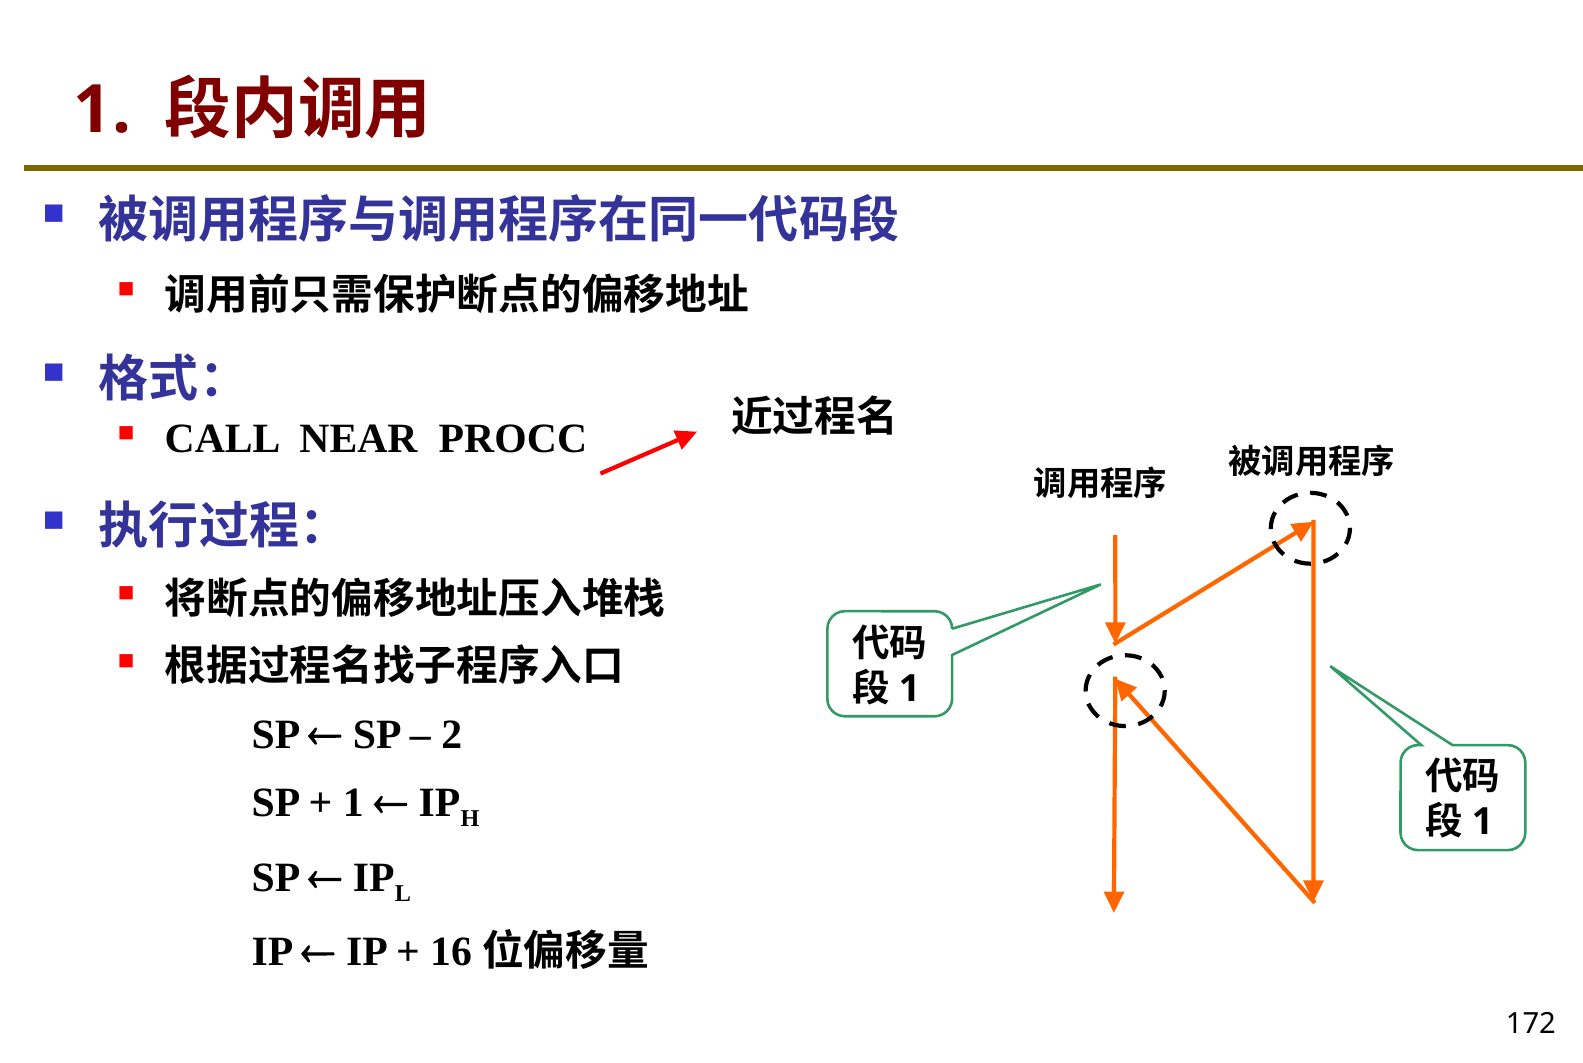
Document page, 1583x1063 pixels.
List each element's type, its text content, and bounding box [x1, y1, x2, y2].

text_box [1103, 725, 1125, 913]
text_box [602, 430, 697, 473]
text_box 调用程序 [1019, 454, 1211, 510]
text_box [1303, 564, 1324, 901]
title 1. 段内调用 [59, 35, 1408, 154]
text_box 代码段1 [827, 584, 1101, 717]
text_box 被调用程序 [1213, 432, 1451, 488]
text_box [1270, 492, 1350, 564]
slide_number 172 [1474, 980, 1572, 1052]
text_box 近过程名 [716, 382, 966, 448]
list 被调用程序与调用程序在同一代码段 调用前只需保护断点的偏移地址 格式： CALL NEAR PROCC 执行过程： 将断点的偏移地址压入堆栈 根据过程名找子程序入口 SP  SP – 2 SP + 1  IPH SP  IPL IP  IP + 16位偏移量 [27, 174, 1026, 1052]
text_box [1105, 537, 1126, 643]
text_box 代码段1 [1330, 666, 1526, 851]
text_box [1085, 655, 1165, 727]
